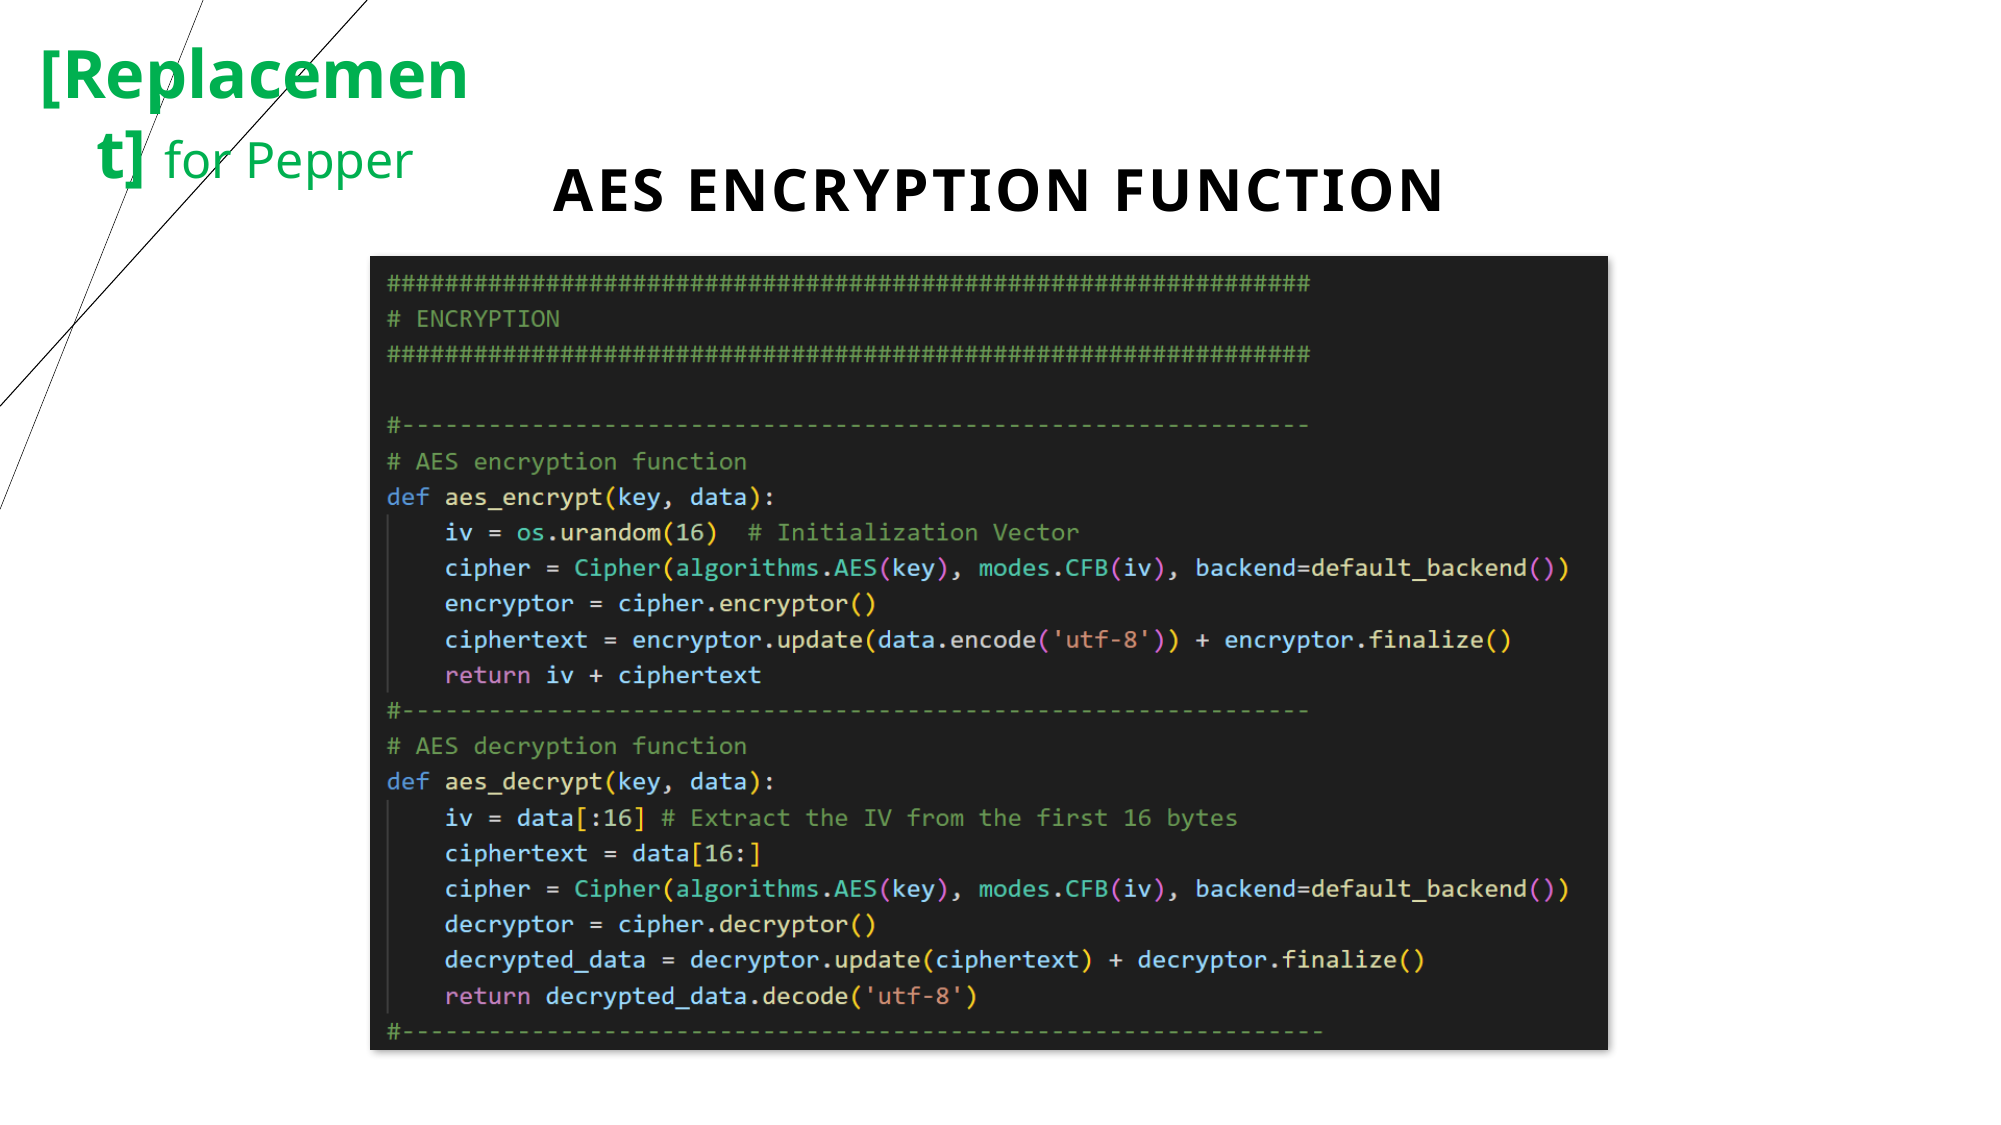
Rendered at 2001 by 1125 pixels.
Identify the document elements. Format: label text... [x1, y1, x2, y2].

picture [370, 256, 1608, 1050]
title AES Encryption Function [309, 146, 1691, 240]
text_box [Replacement] for Pepper [17, 24, 494, 199]
